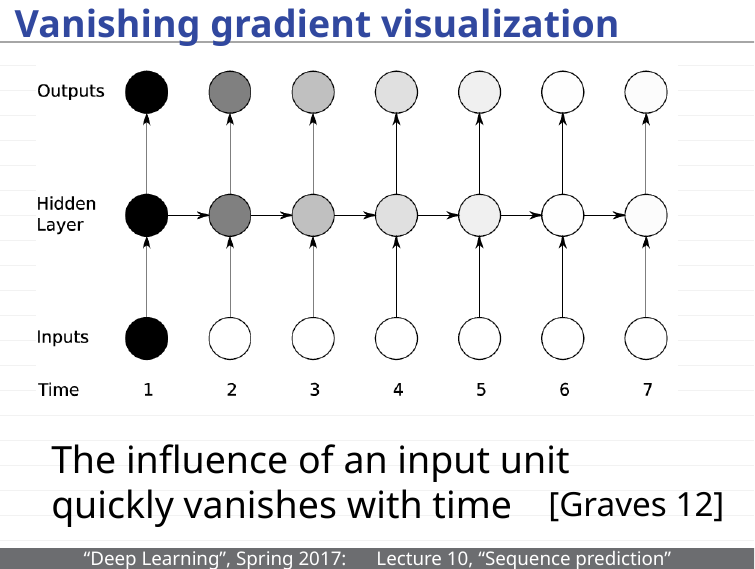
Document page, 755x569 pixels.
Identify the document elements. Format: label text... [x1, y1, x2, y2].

text_box [Graves 12] [709, 475, 740, 531]
text_box The influence of an input unit quickly vanishes with time [36, 429, 709, 534]
title Vanishing gradient visualization [14, 0, 755, 38]
picture [36, 63, 678, 405]
